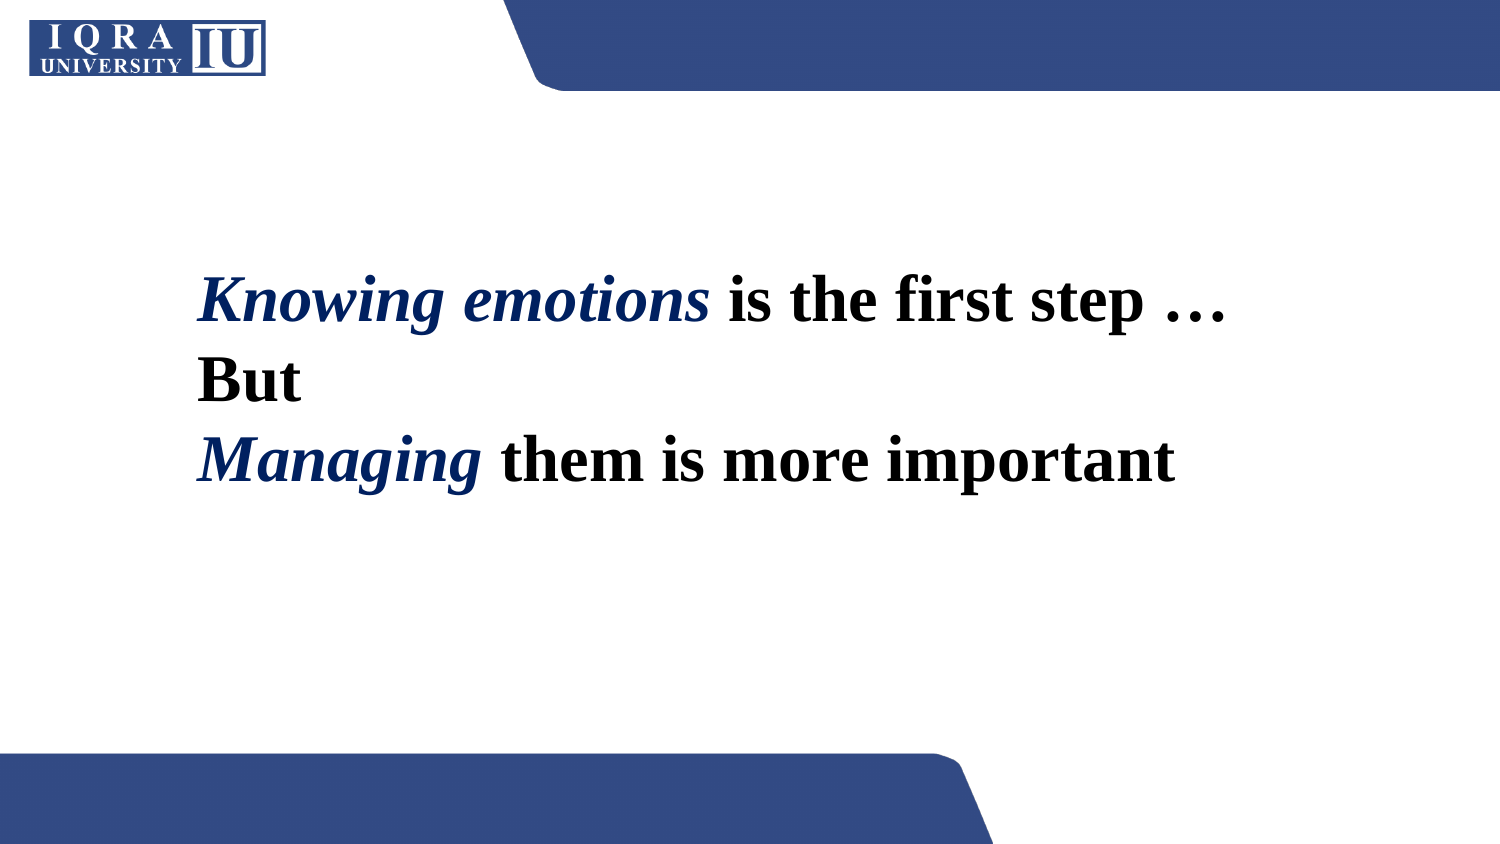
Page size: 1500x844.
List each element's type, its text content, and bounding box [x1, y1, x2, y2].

picture [29, 20, 266, 76]
text_box Knowing emotions is the first step … But Managing them is more important [182, 247, 1376, 505]
picture [0, 754, 992, 844]
picture [503, 0, 1500, 91]
